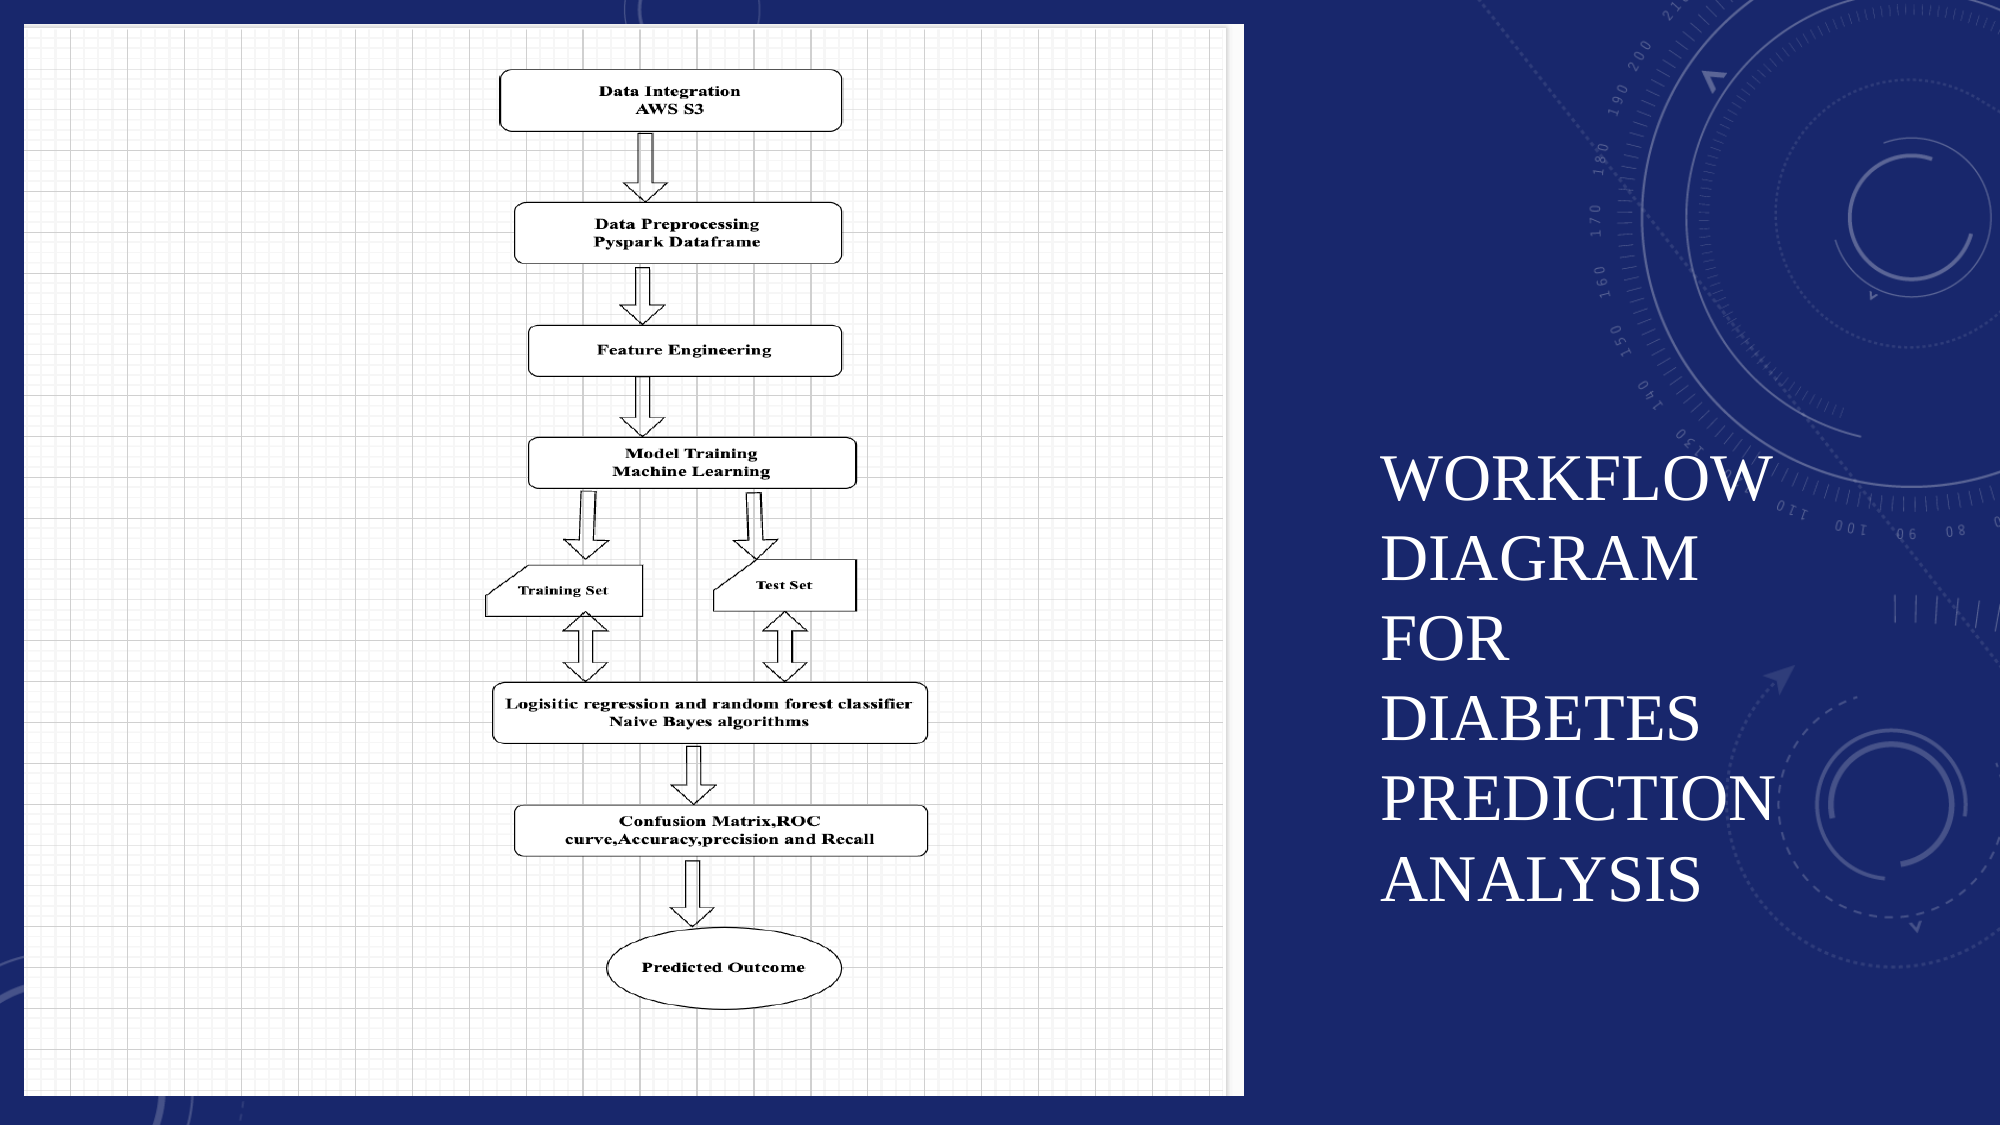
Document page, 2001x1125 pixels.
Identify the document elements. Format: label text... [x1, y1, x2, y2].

picture [0, 0, 2000, 1125]
title WORKFLOW DIAGRAM FOR DIABETES PREDICTION ANALYSIS [1365, 170, 1858, 922]
